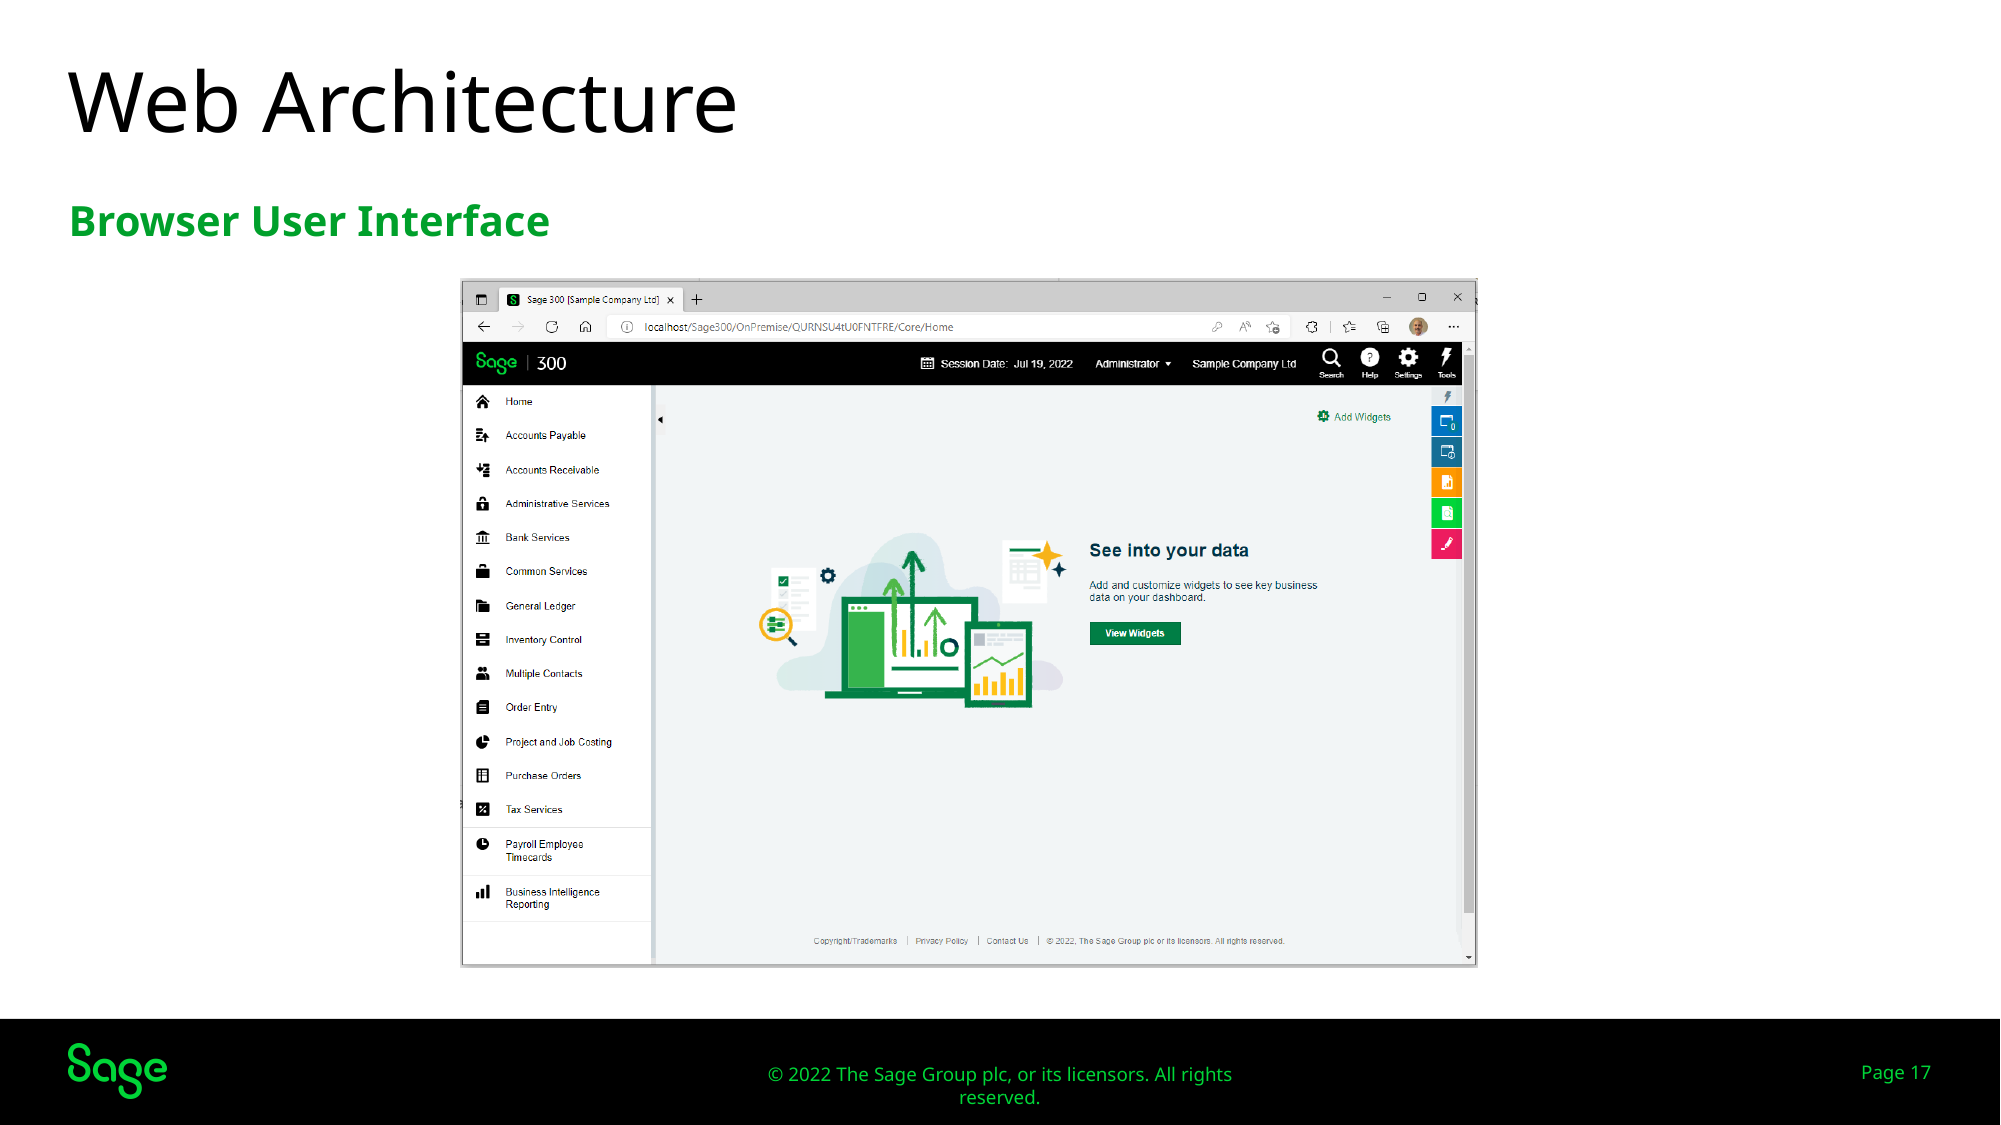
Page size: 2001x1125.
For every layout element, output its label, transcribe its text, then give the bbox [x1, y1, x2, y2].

title Web Architecture [67, 49, 1930, 147]
slide_number Page 17 [1809, 1043, 1947, 1104]
picture [460, 278, 1478, 968]
list Browser User Interface [68, 186, 1930, 259]
picture [68, 1043, 167, 1099]
